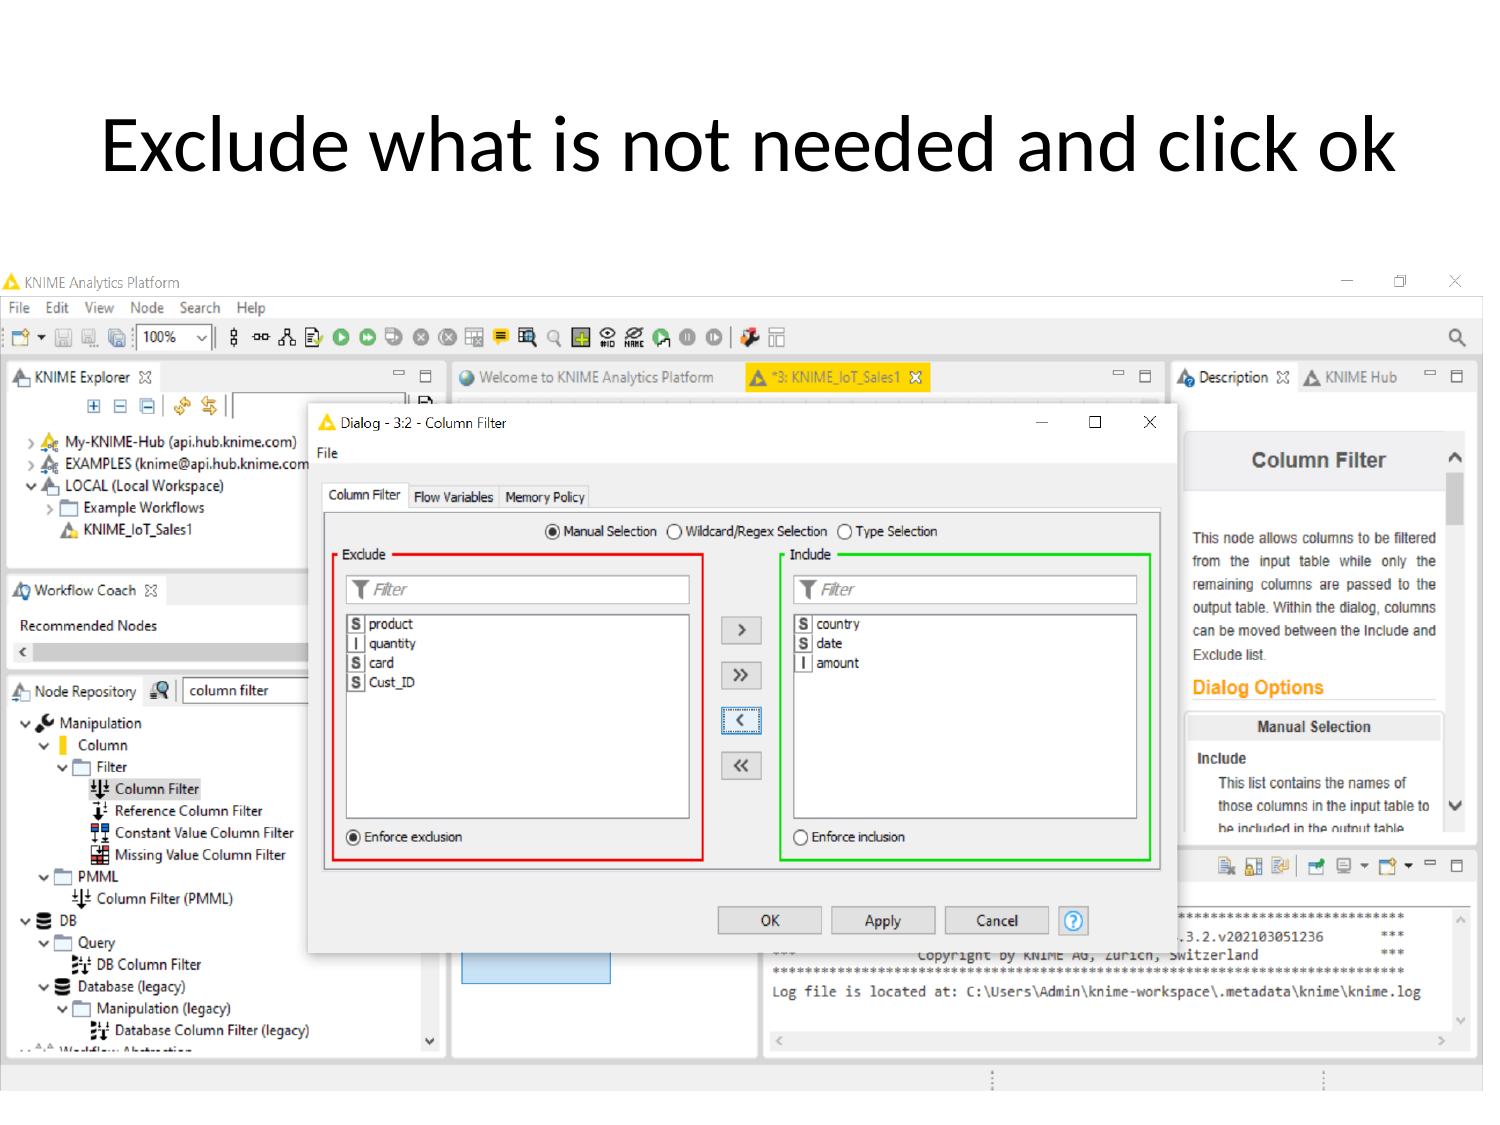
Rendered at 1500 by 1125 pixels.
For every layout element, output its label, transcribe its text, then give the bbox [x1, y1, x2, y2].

picture [0, 266, 1483, 1092]
title Exclude what is not needed and click ok [75, 45, 1425, 233]
